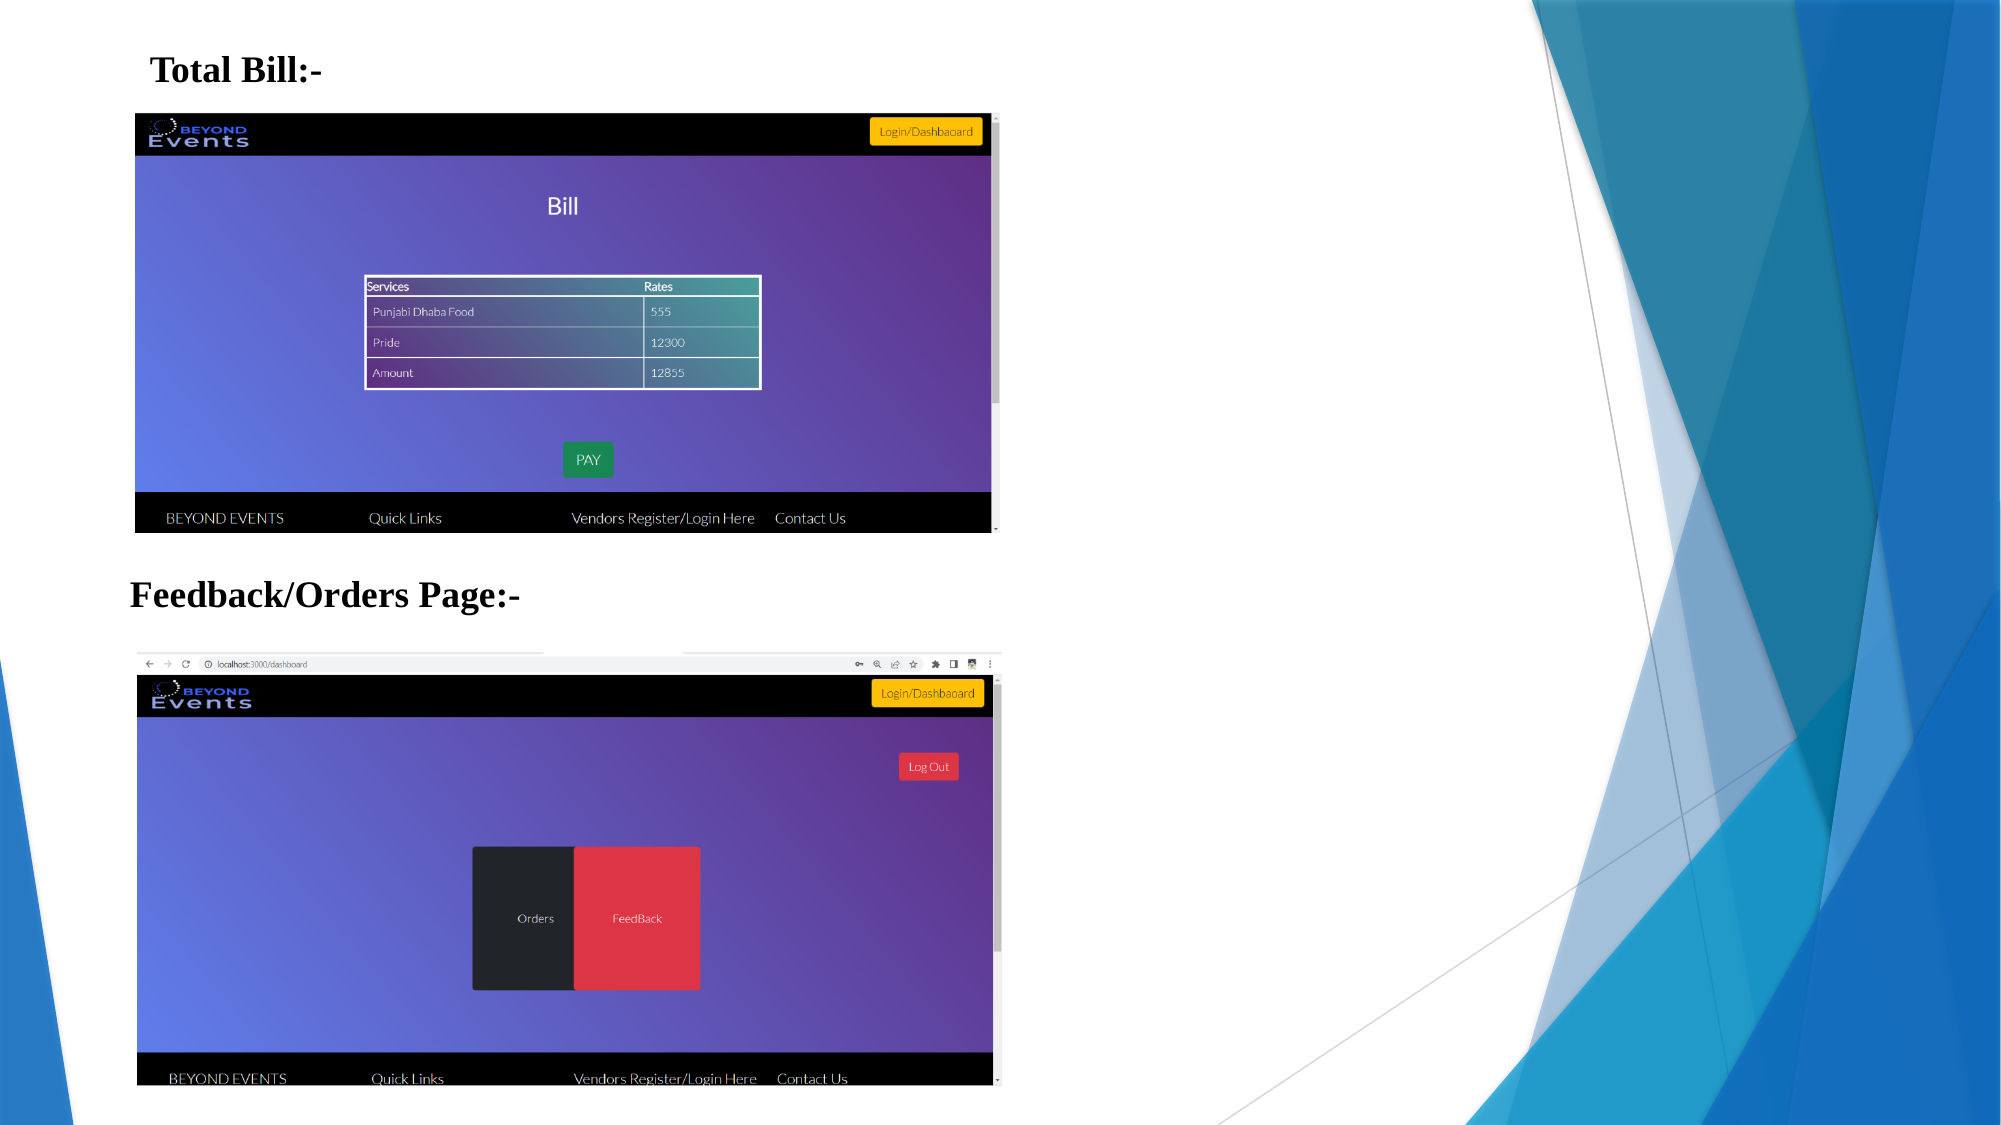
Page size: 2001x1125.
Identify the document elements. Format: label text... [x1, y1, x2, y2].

text_box Total Bill:- [134, 37, 1138, 97]
picture [136, 652, 1002, 1087]
picture [134, 112, 1001, 534]
text_box Feedback/Orders Page:- [115, 562, 1118, 623]
